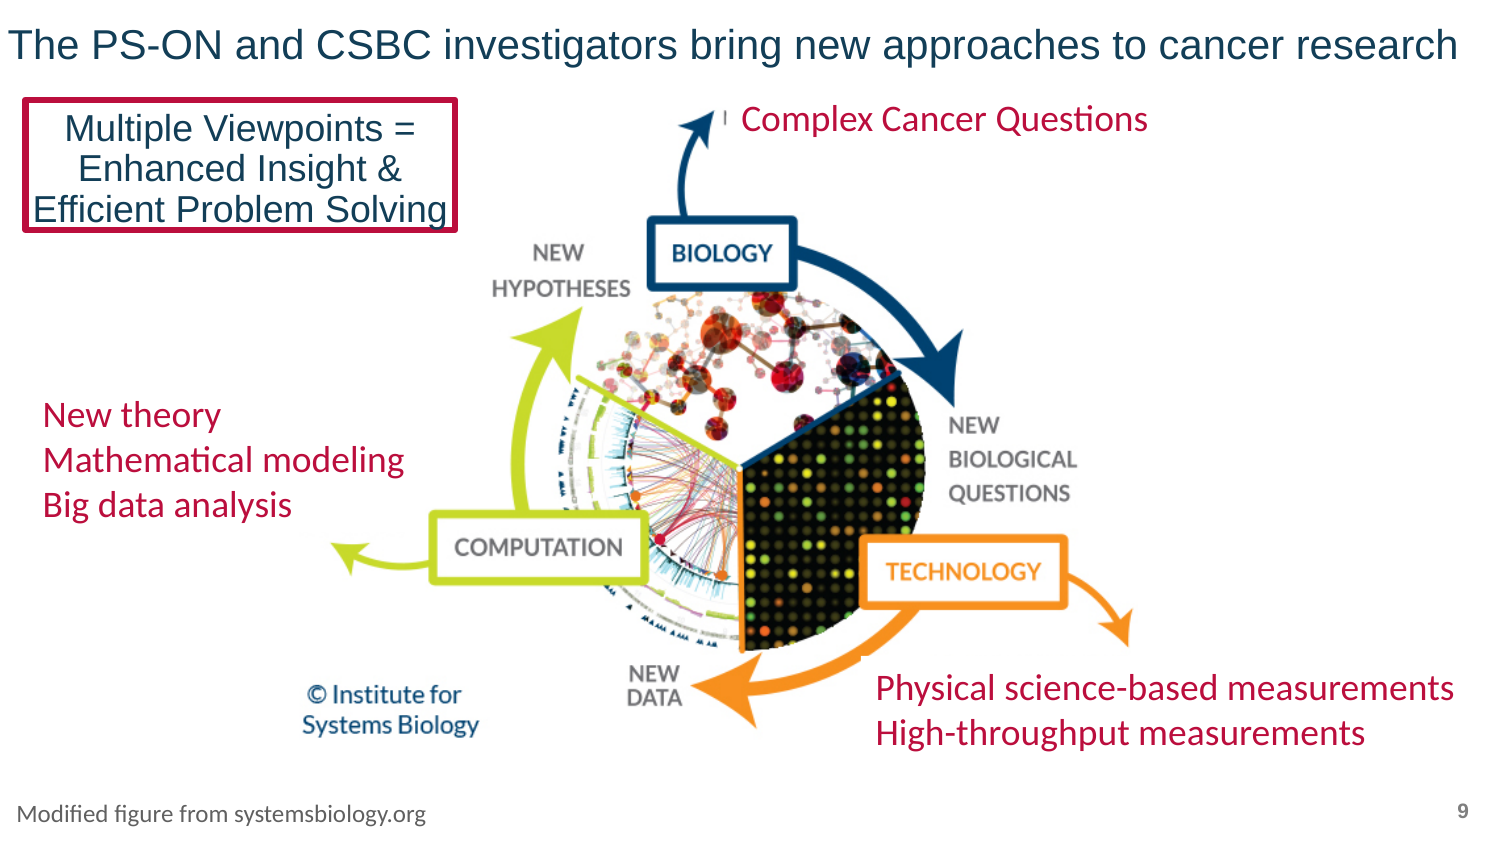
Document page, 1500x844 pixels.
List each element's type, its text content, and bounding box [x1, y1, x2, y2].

text_box Modified figure from systemsbiology.org [1, 789, 442, 835]
title The PS-ON and CSBC investigators bring new approaches to cancer research [7, 7, 1499, 69]
text_box New theory Mathematical modeling Big data analysis [27, 382, 286, 533]
text_box Physical science-based measurements High-throughput measurements [860, 655, 1471, 761]
text_box Complex Cancer Questions [726, 86, 1164, 147]
text_box Multiple Viewpoints = Enhanced Insight & Efficient Problem Solving [25, 99, 290, 231]
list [291, 99, 1139, 748]
